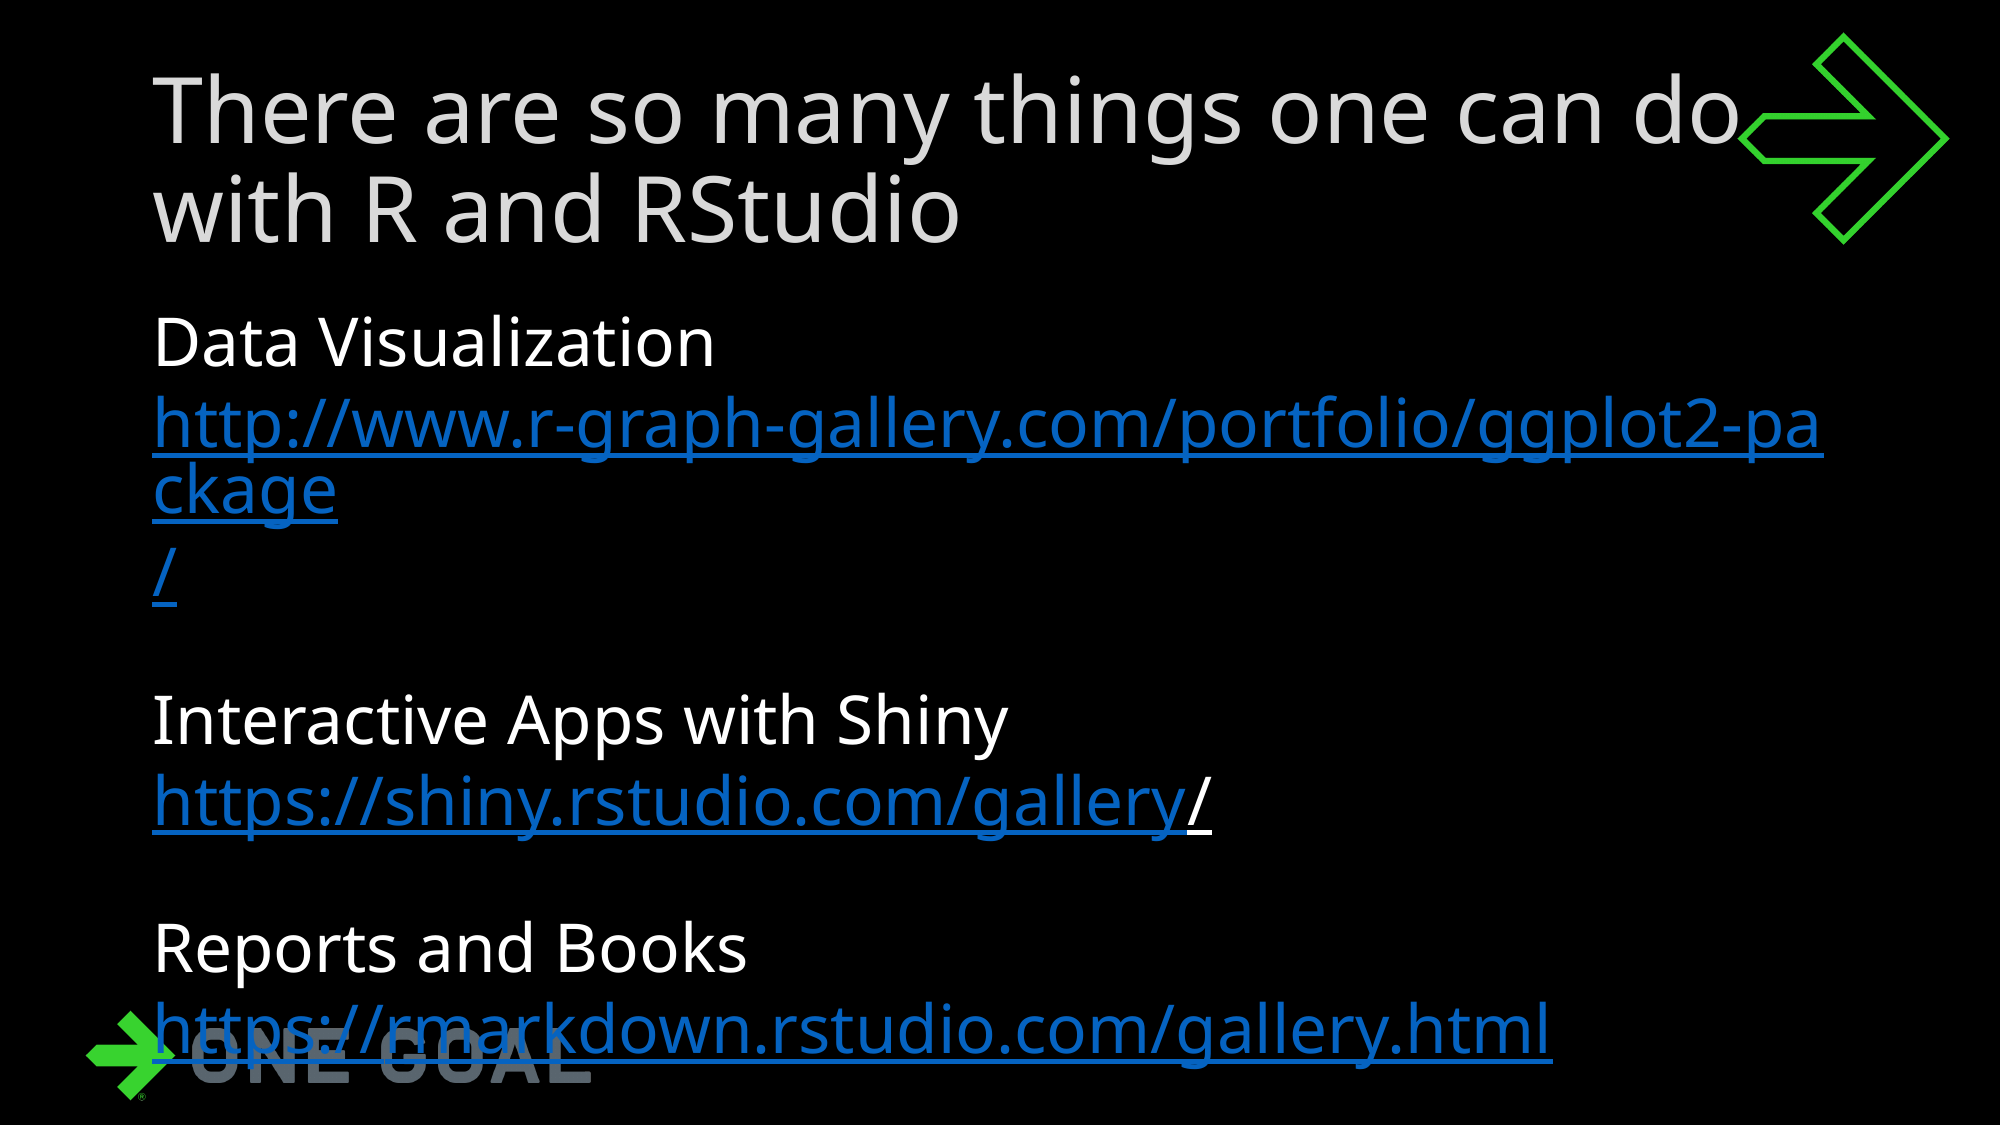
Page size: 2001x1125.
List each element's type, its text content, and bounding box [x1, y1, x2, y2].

picture [1735, 30, 1952, 247]
picture [85, 1010, 608, 1101]
list Data Visualization http://www.r-graph-gallery.com/portfolio/ggplot2-package/ Interactive Apps with Shiny https://shiny.rstudio.com/gallery/ Reports and Books https://rmarkdown.rstudio.com/gallery.html [137, 299, 1863, 1014]
title There are so many things one can do with R and RStudio [137, 54, 1766, 273]
